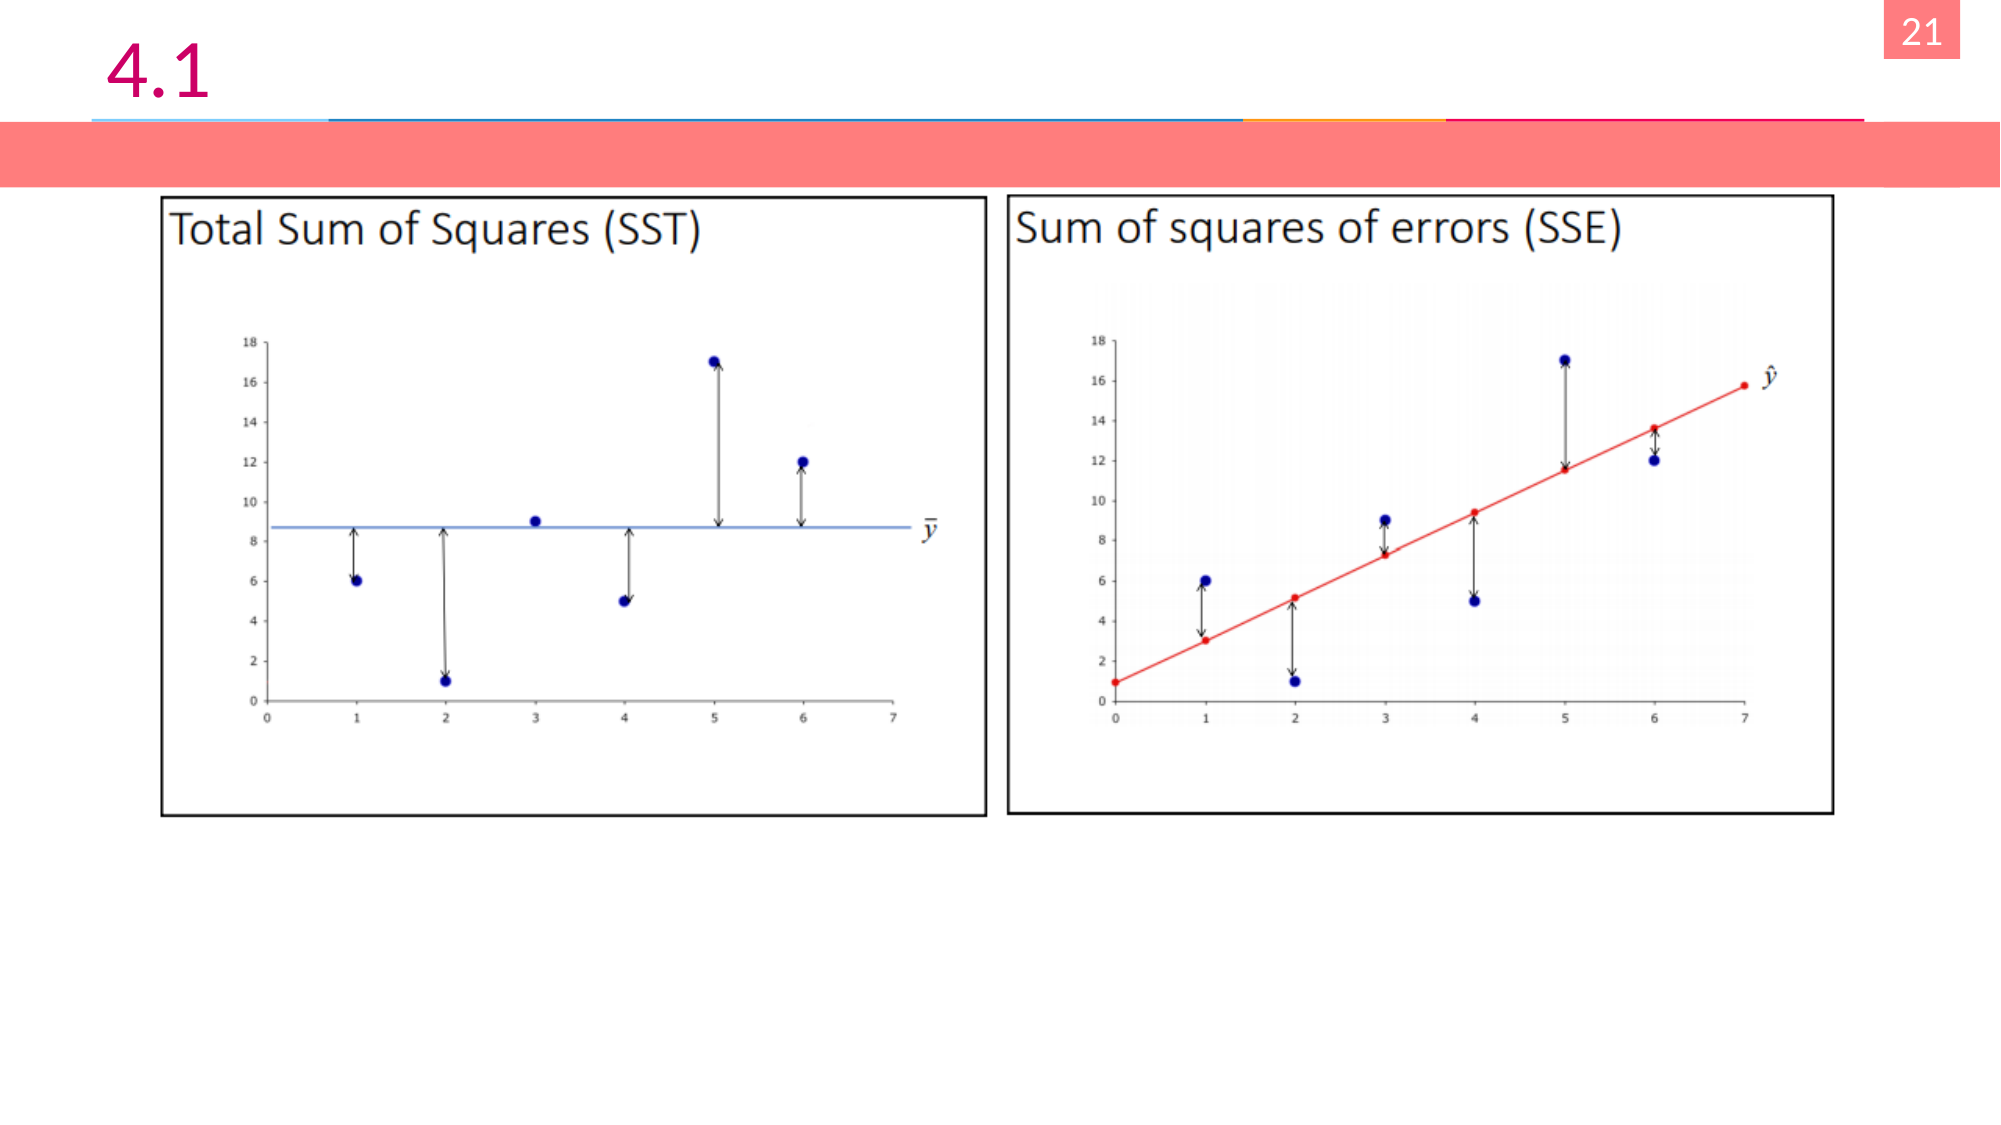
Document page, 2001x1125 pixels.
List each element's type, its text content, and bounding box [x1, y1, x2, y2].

text_box [0, 121, 2000, 188]
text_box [91, 118, 1865, 122]
slide_number 21 [1883, 0, 1961, 59]
picture [1001, 190, 1844, 821]
text_box 4.1 [91, 6, 1865, 118]
picture [153, 190, 1000, 822]
